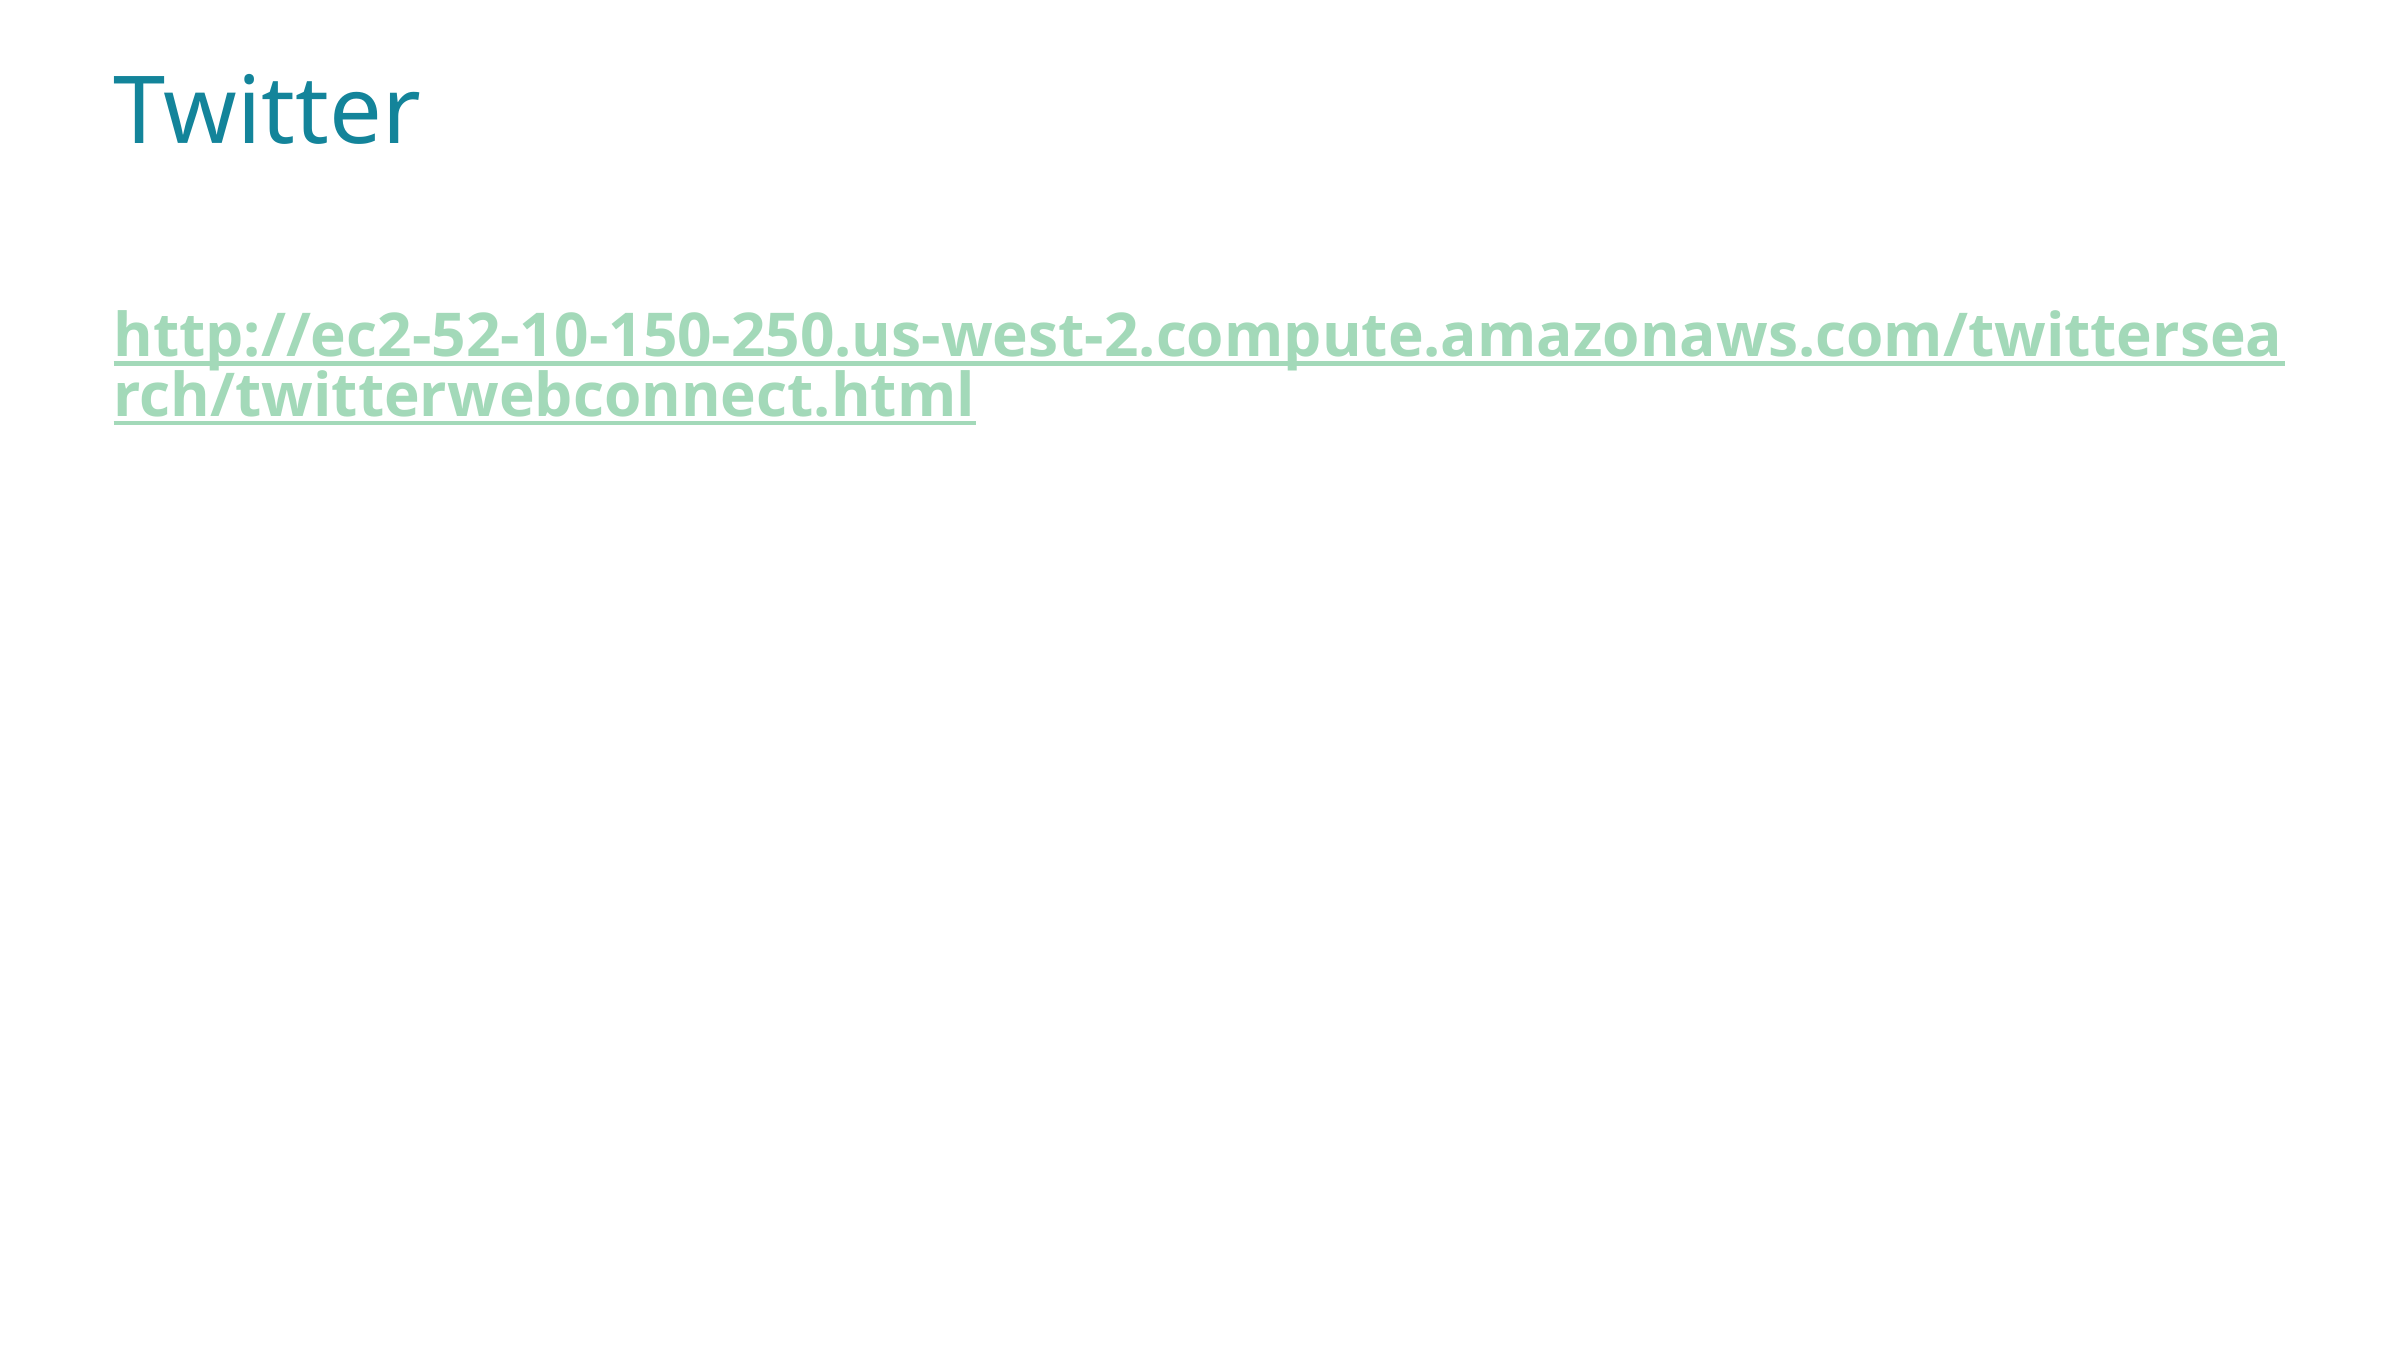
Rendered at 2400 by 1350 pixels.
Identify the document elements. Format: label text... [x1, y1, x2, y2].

list http://ec2-52-10-150-250.us-west-2.compute.amazonaws.com/twittersearch/twitterwebconnect.html [112, 297, 2291, 496]
list Twitter [113, 62, 2291, 167]
